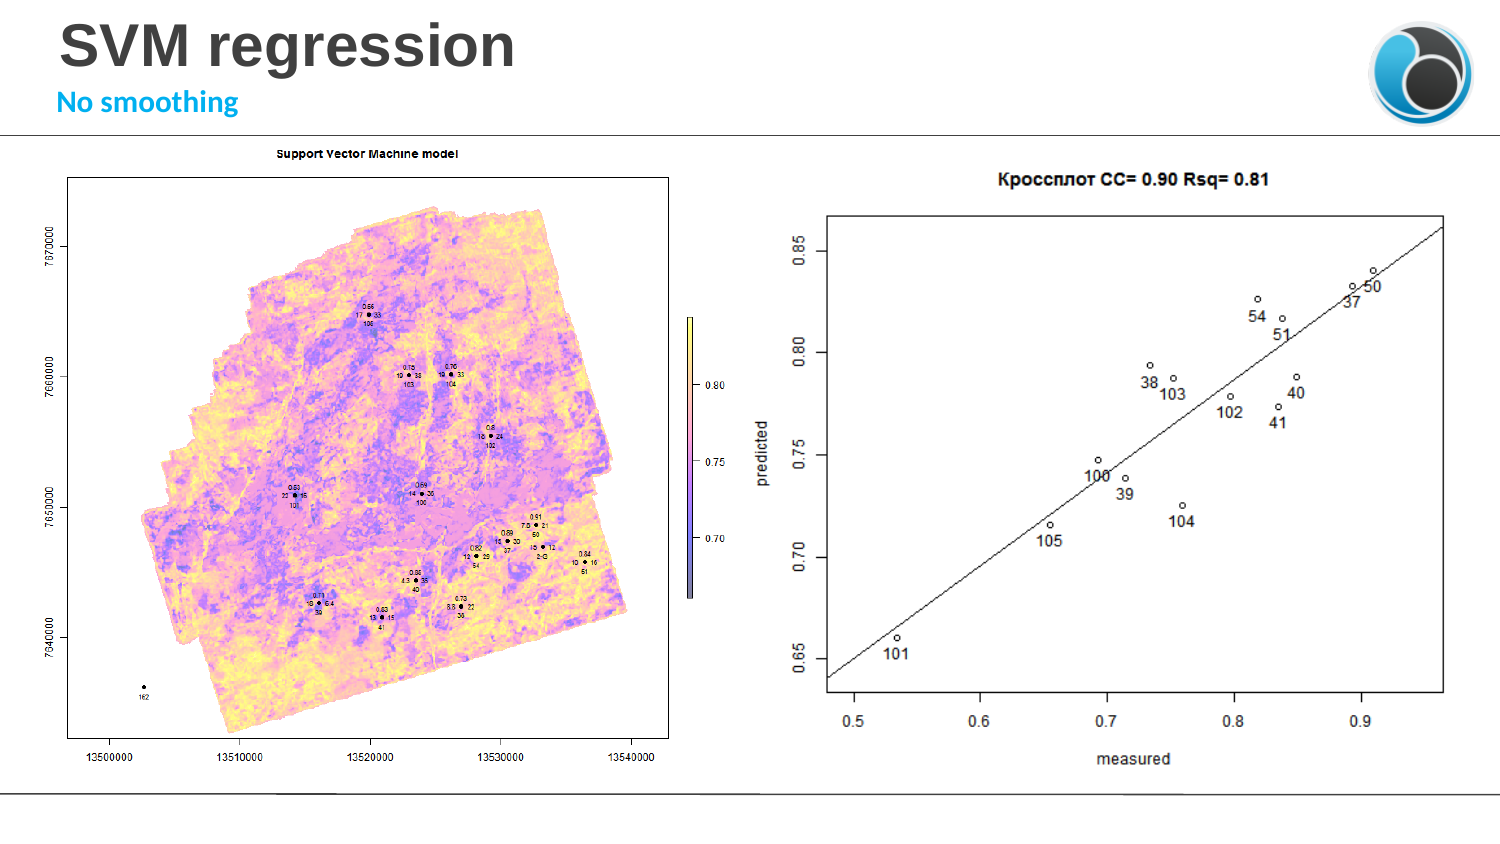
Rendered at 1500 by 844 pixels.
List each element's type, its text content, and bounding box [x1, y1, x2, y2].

list No smoothing [41, 73, 1317, 127]
picture [1363, 21, 1475, 127]
title SVM regression [41, 18, 1140, 67]
picture [749, 149, 1483, 777]
picture [17, 149, 739, 777]
